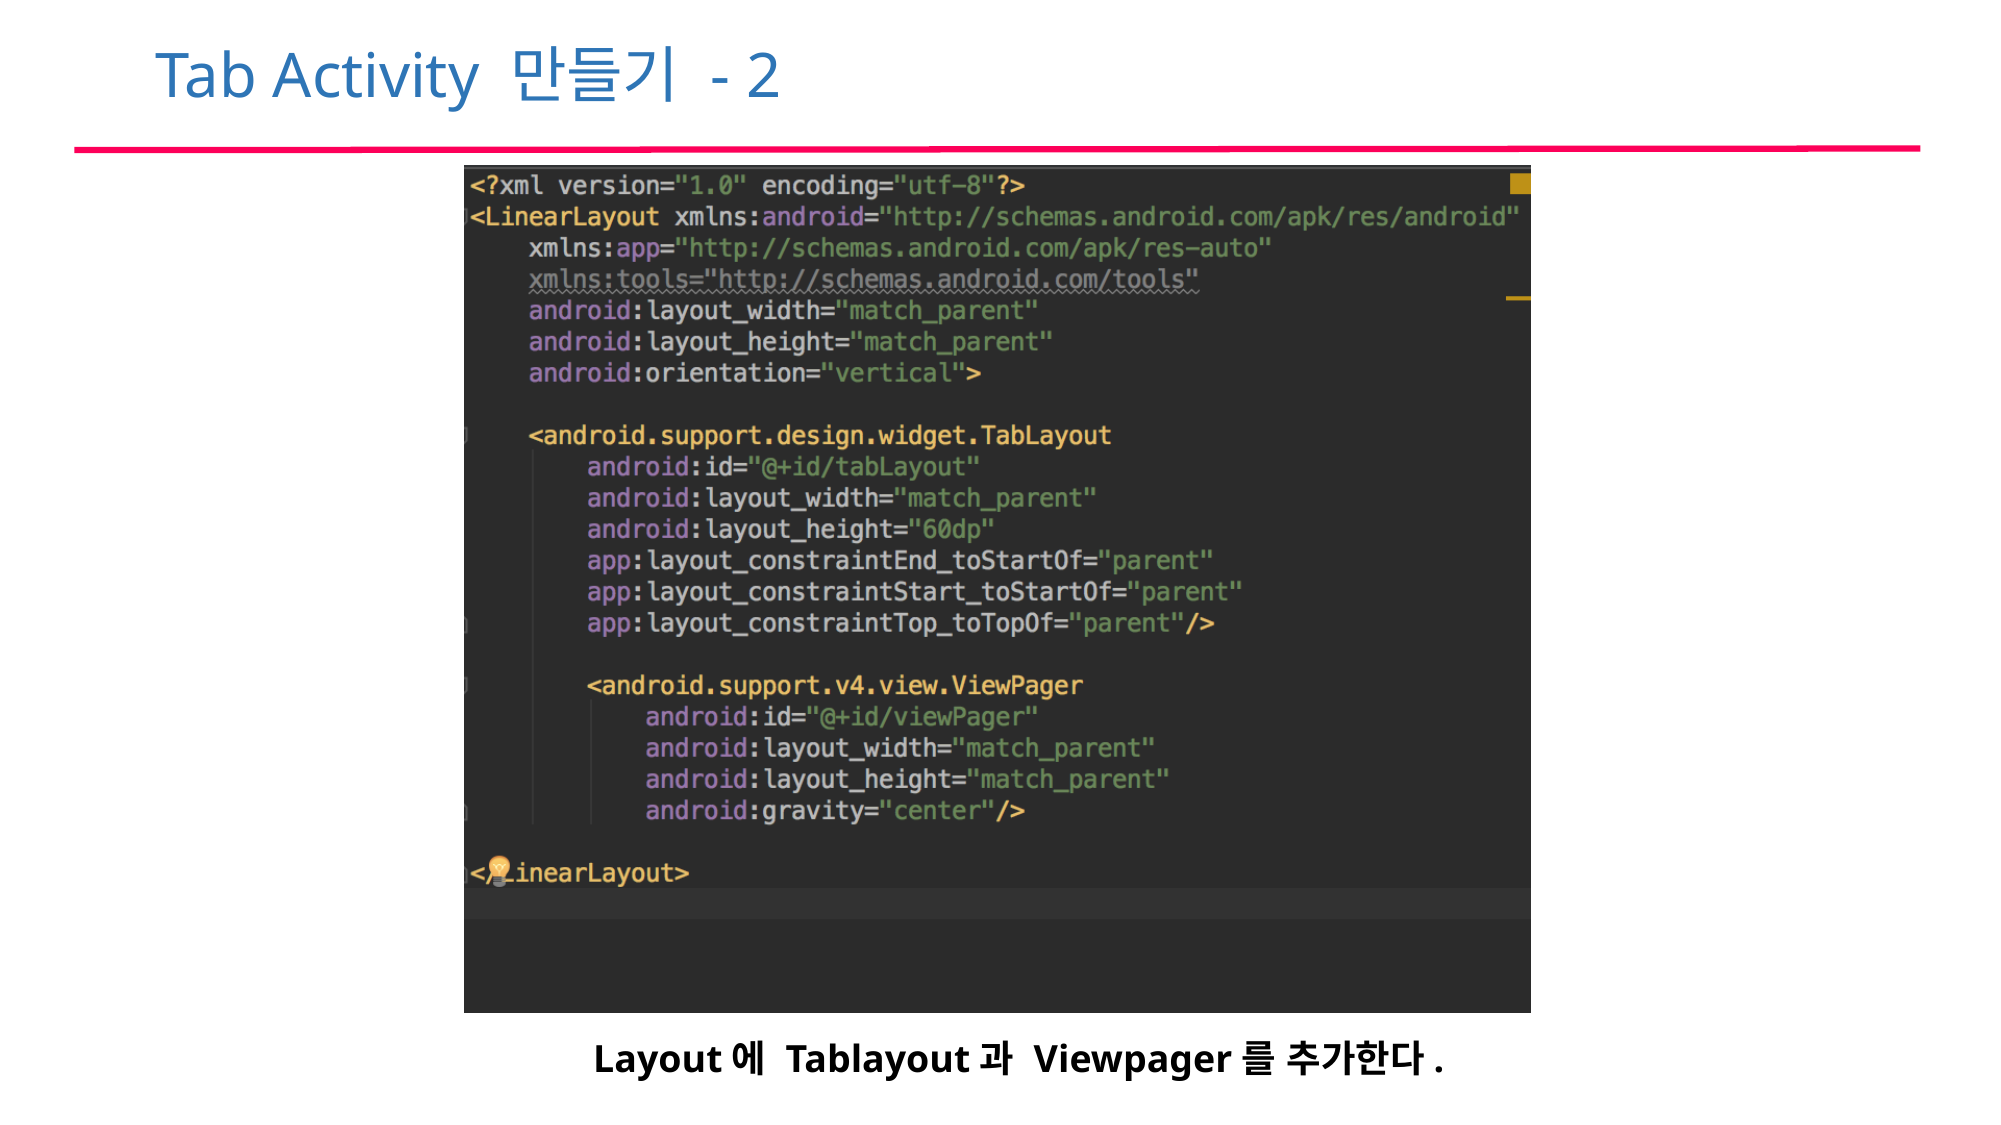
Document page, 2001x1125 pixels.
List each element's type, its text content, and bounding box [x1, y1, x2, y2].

text_box [77, 0, 1923, 151]
text_box Layout에 Tablayout과 Viewpager를 추가한다. [267, 1027, 1770, 1088]
text_box Tab Activity 만들기 - 2 [140, 28, 1487, 118]
picture [464, 165, 1531, 1013]
